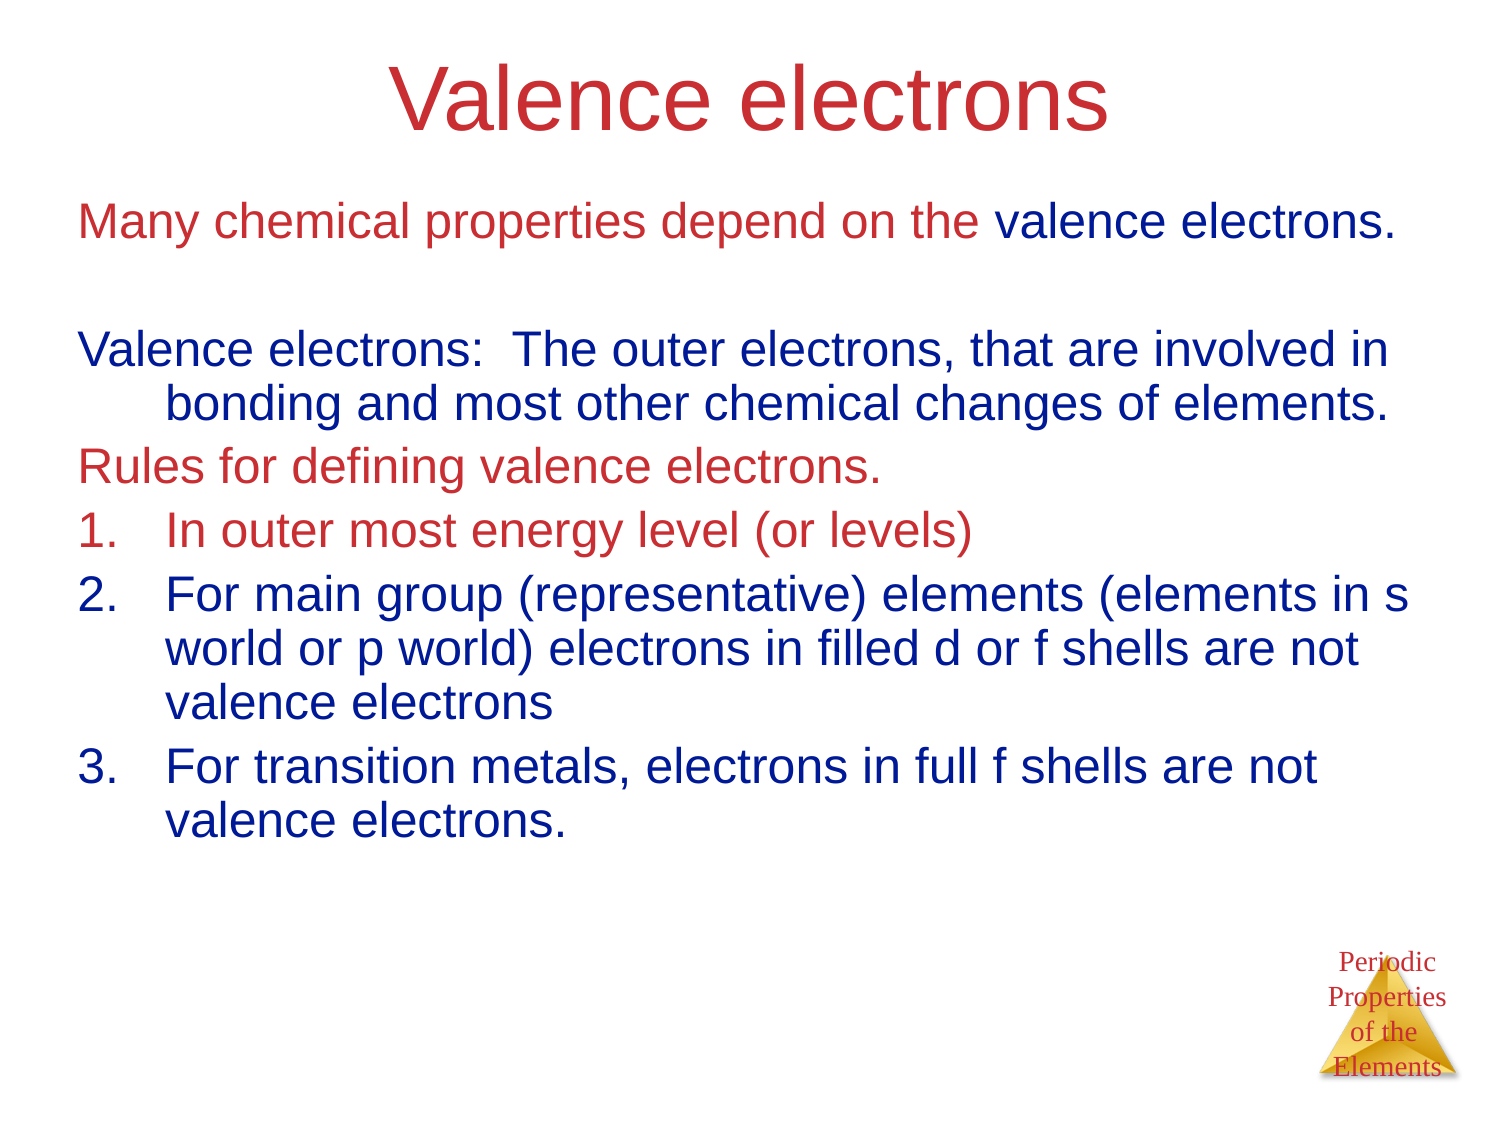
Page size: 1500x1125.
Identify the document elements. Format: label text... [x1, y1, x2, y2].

picture [1275, 899, 1500, 1125]
list Many chemical properties depend on the valence electrons. Valence electrons: The outer electrons, that are involved in bonding and most other chemical changes of elements. Rules for defining valence electrons. In outer most energy level (or levels) For main group (representative) elements (elements in s world or p world) electrons in filled d or f shells are not valence electrons For transition metals, electrons in full f shells are not valence electrons. [62, 187, 1440, 863]
title Valence electrons [0, 0, 1500, 188]
